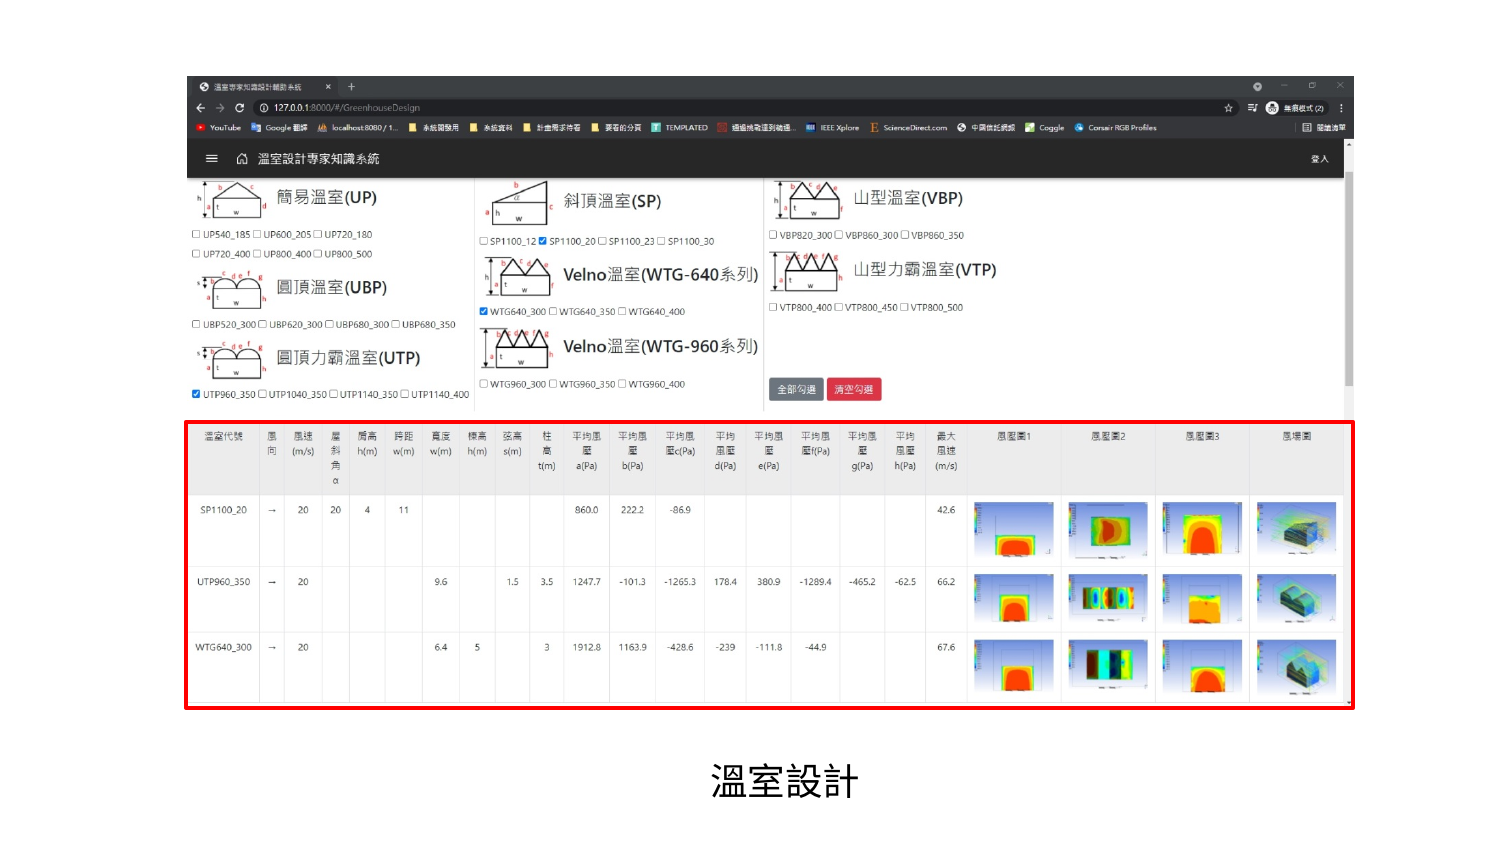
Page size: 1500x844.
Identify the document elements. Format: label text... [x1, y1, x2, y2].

picture [187, 76, 1354, 708]
text_box 溫室設計 [336, 750, 1235, 811]
